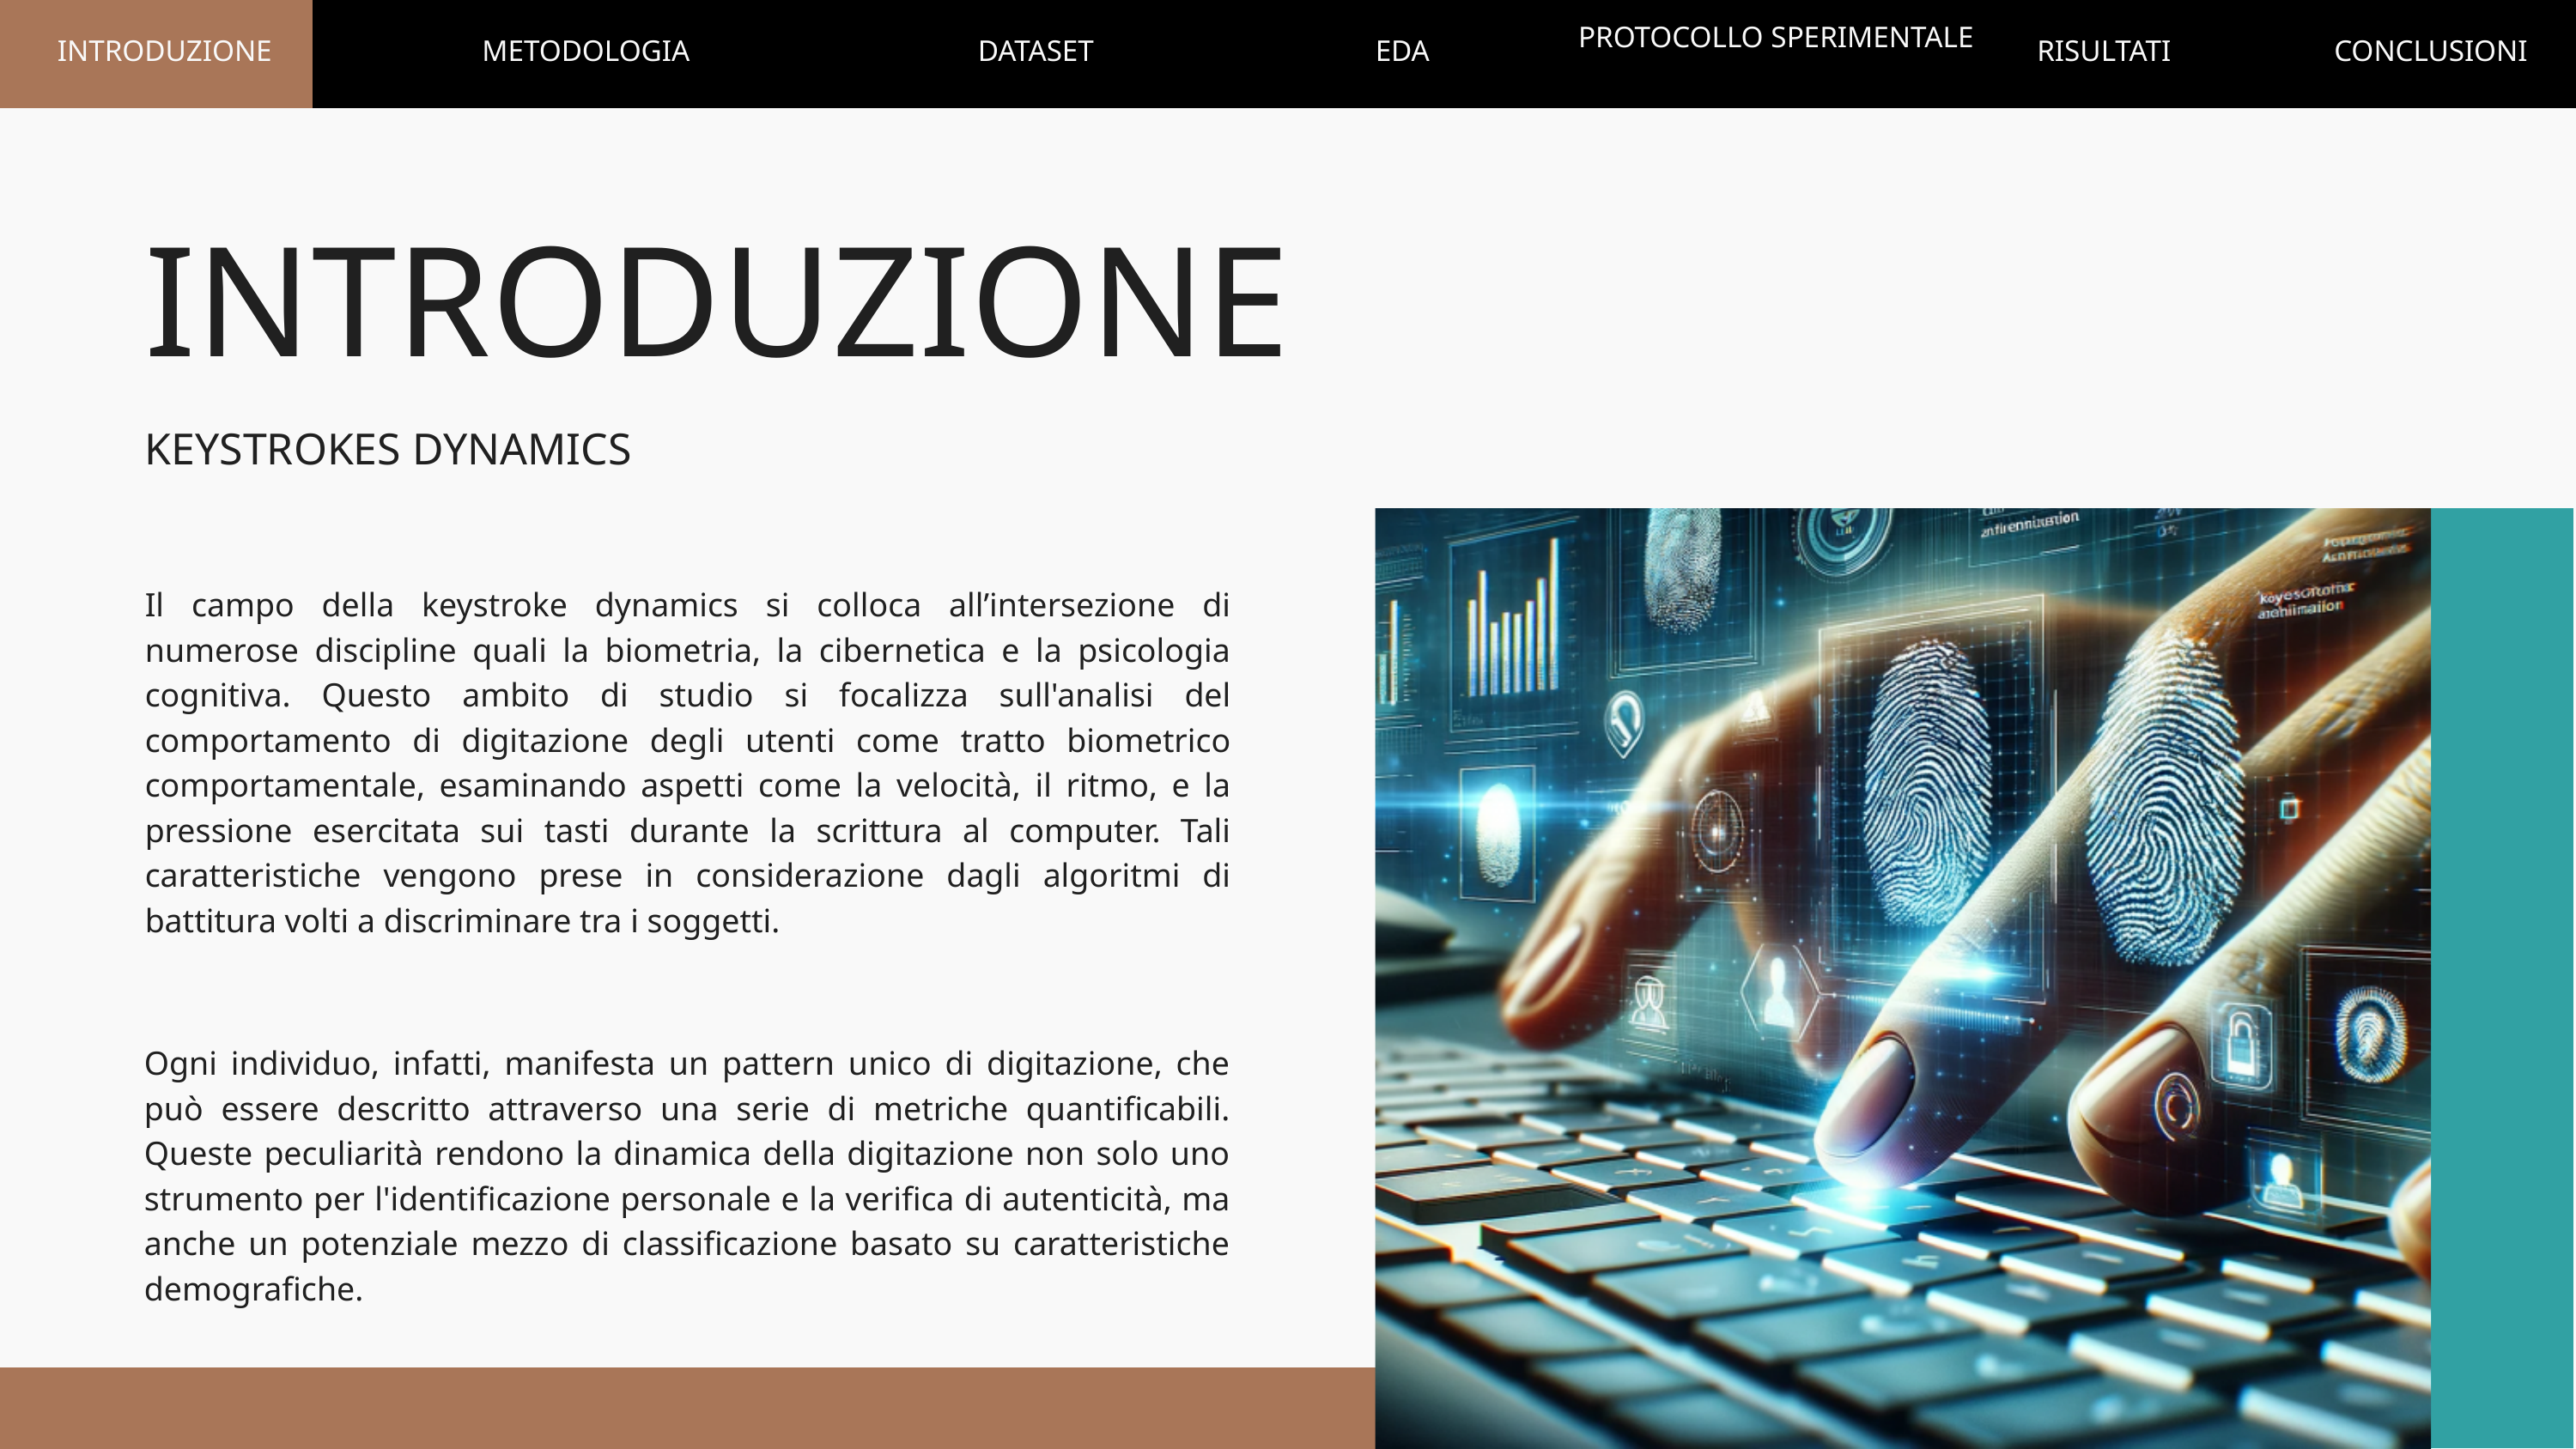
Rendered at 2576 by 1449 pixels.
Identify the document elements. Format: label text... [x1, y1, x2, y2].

text_box INTRODUZIONE [144, 224, 1928, 387]
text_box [2432, 507, 2573, 1449]
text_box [313, 0, 2576, 109]
text_box KEYSTROKES DYNAMICS [144, 413, 1232, 474]
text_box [0, 0, 313, 109]
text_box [1375, 507, 2432, 1449]
text_box Il campo della keystroke dynamics si colloca all’intersezione di numerose discipline quali la biometria, la cibernetica e la psicologia cognitiva. Questo ambito di studio si focalizza sull'analisi del comportamento di digitazione degli utenti come tratto biometrico comportamentale, esaminando aspetti come la velocità, il ritmo, e la pressione esercitata sui tasti durante la scrittura al computer. Tali caratteristiche vengono prese in considerazione dagli algoritmi di battitura volti a discriminare tra i soggetti. [144, 578, 1232, 939]
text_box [0, 1367, 1371, 1449]
text_box Ogni individuo, infatti, manifesta un pattern unico di digitazione, che può essere descritto attraverso una serie di metriche quantificabili. Queste peculiarità rendono la dinamica della digitazione non solo uno strumento per l'identificazione personale e la verifica di autenticità, ma anche un potenziale mezzo di classificazione basato su caratteristiche demografiche. [144, 1036, 1231, 1307]
